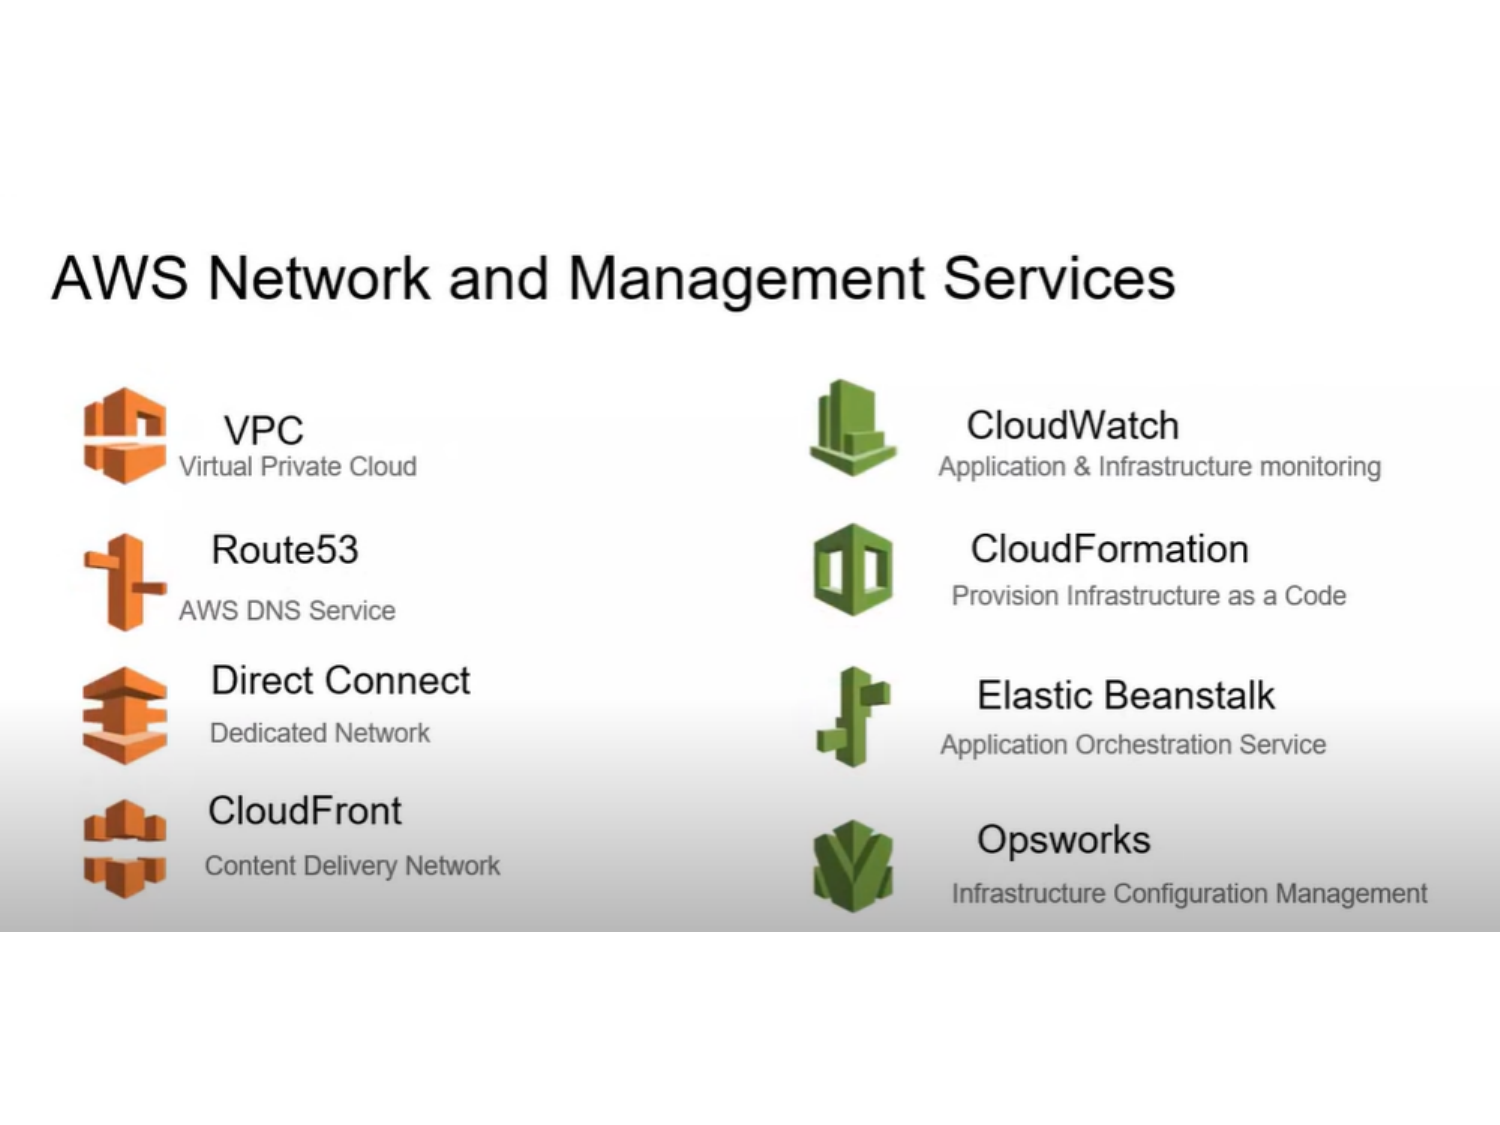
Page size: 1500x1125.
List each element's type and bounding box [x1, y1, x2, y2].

picture [0, 193, 1500, 932]
